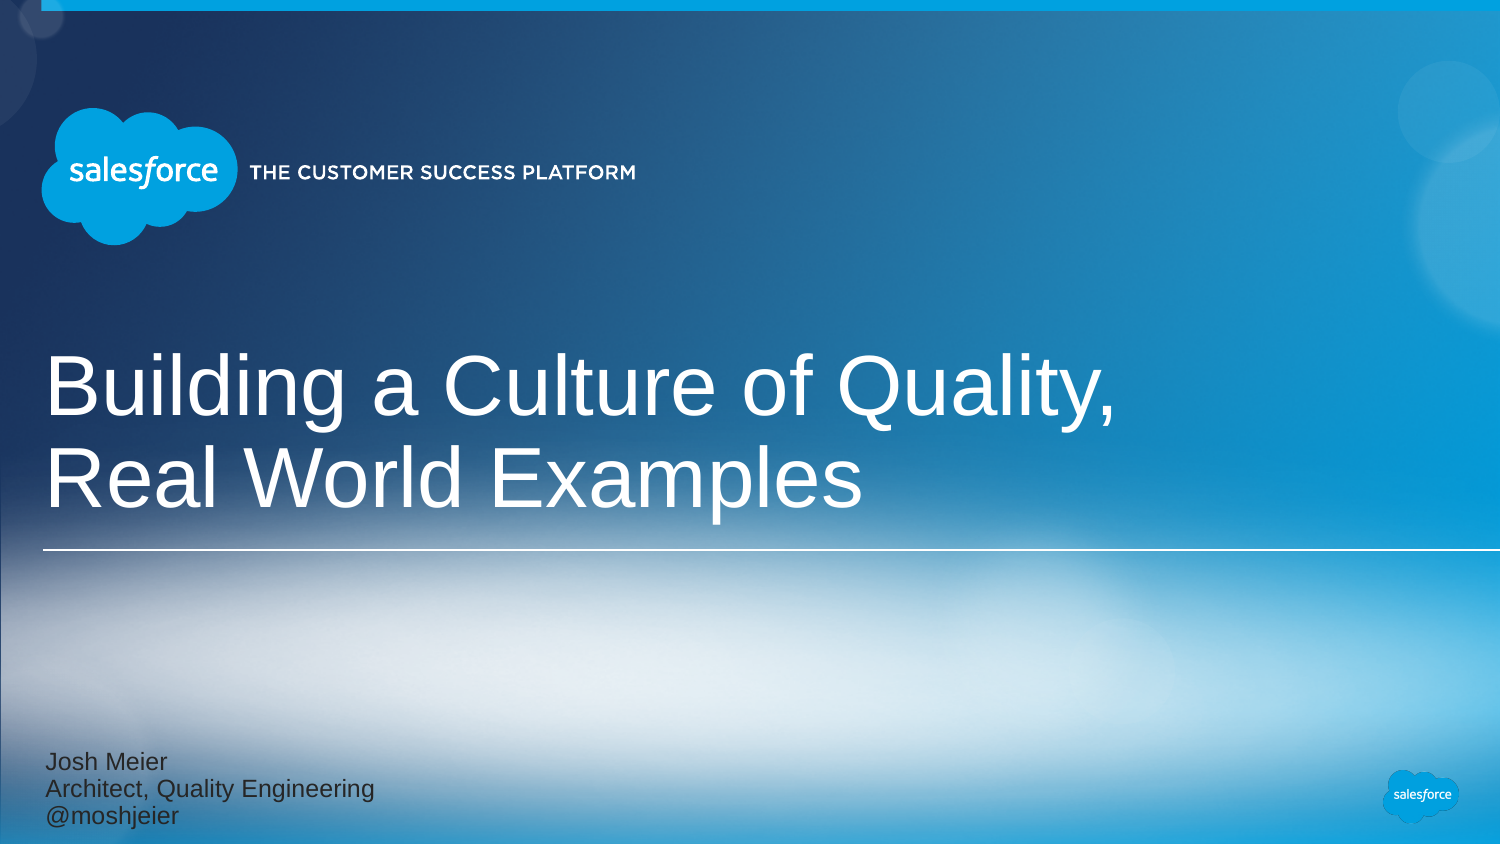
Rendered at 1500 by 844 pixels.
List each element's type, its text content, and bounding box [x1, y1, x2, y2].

list Josh Meier Architect, Quality Engineering @moshjeier [44, 748, 942, 808]
title Building a Culture of Quality, Real World Examples [44, 260, 1387, 527]
picture [0, 0, 1500, 844]
